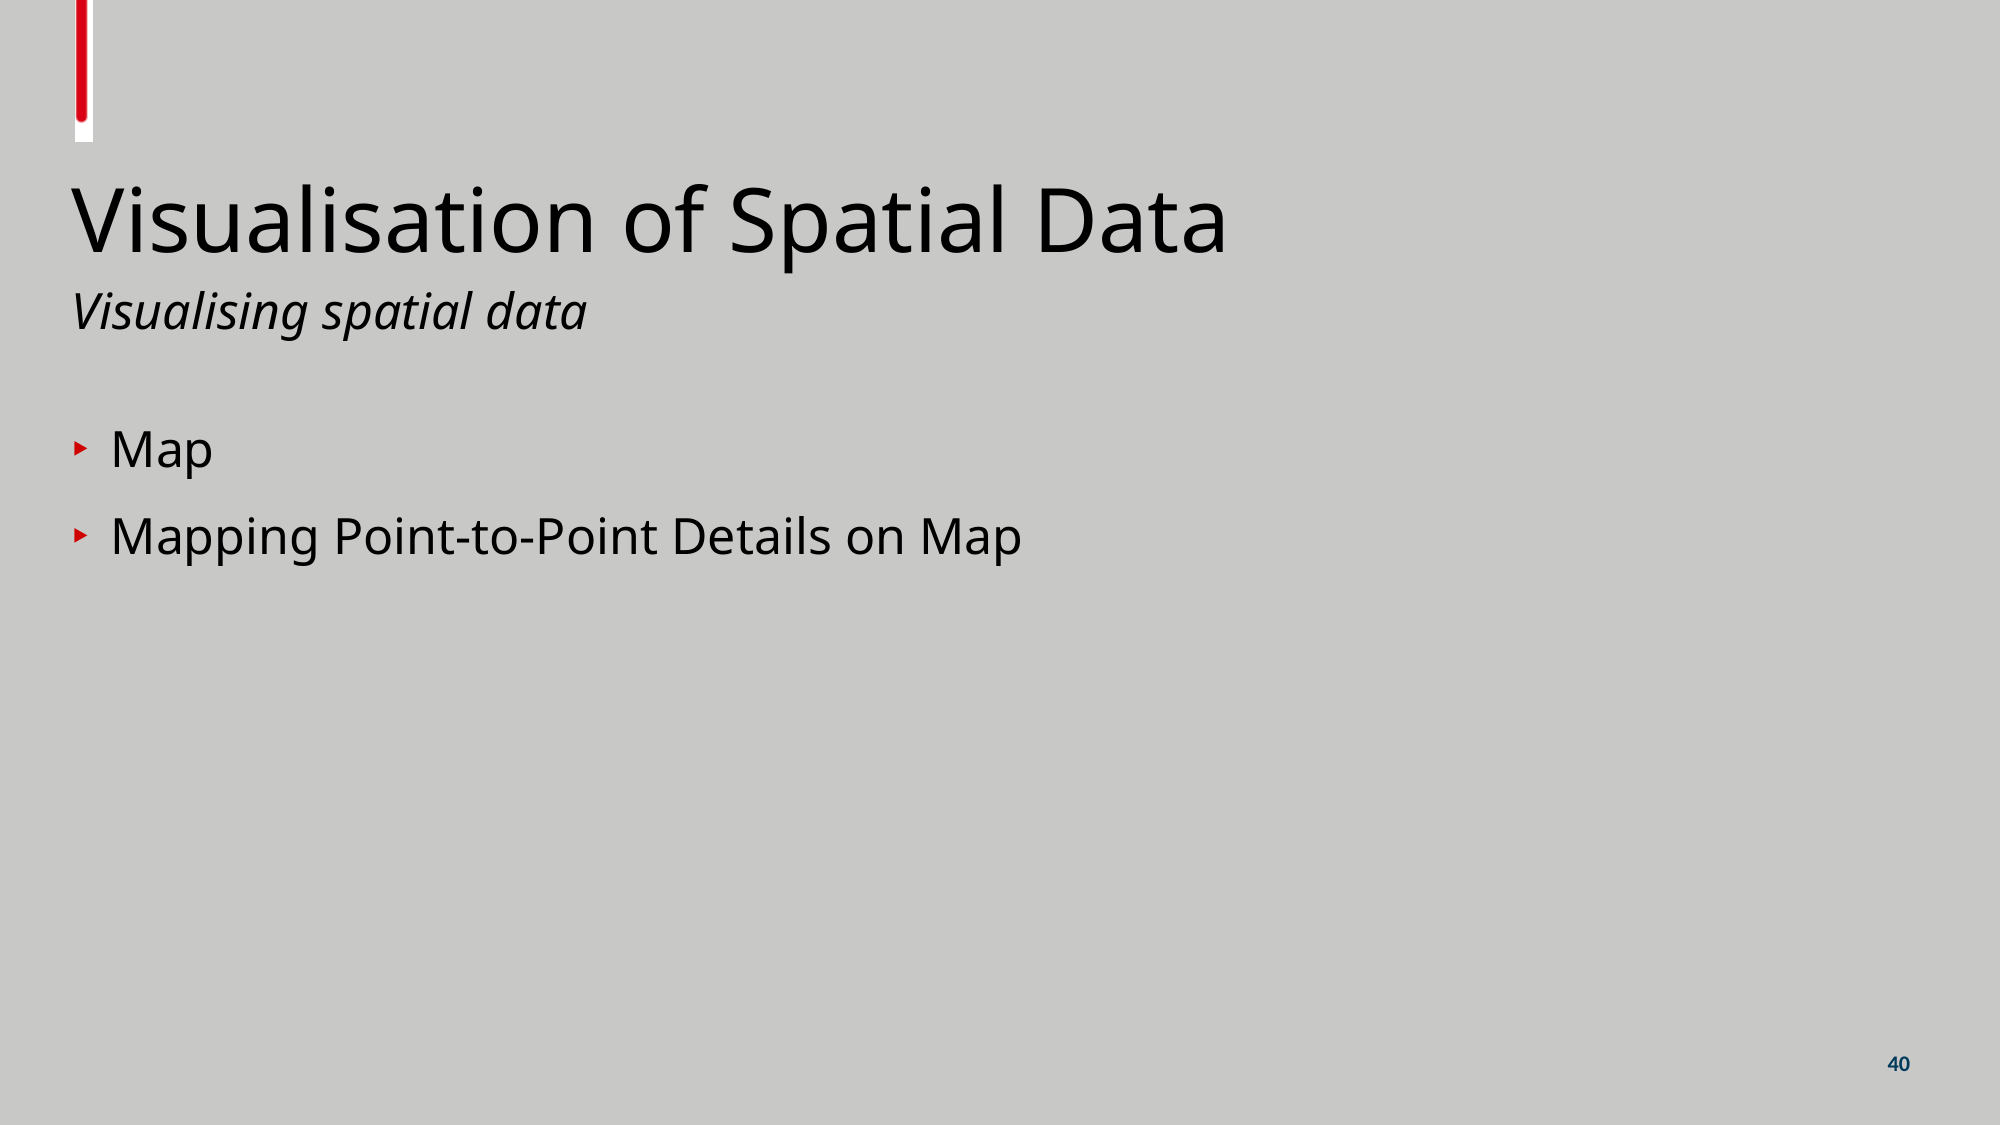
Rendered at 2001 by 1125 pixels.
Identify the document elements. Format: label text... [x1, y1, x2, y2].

list Map Mapping Point-to-Point Details on Map [56, 416, 1930, 959]
list Visualising spatial data [56, 279, 1930, 370]
picture [75, 0, 93, 99]
title Visualisation of Spatial Data [56, 99, 1930, 279]
